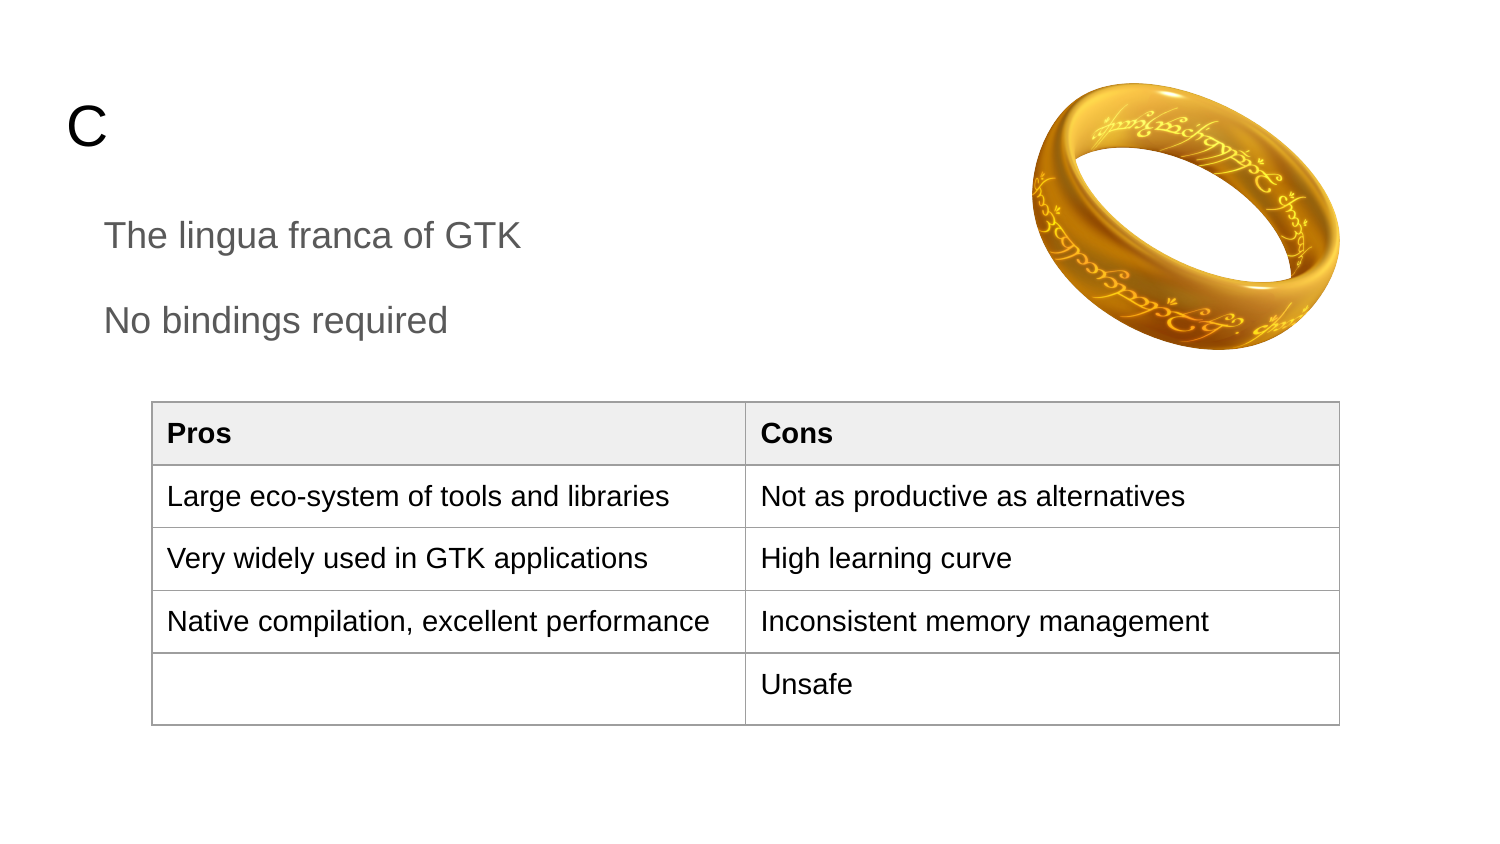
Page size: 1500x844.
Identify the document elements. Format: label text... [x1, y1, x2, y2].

table_header Cons [746, 403, 1339, 464]
picture [1031, 83, 1340, 350]
table_cell Not as productive as alternatives [746, 466, 1339, 527]
table_cell [153, 654, 745, 724]
title C [51, 72, 1449, 167]
table_header Pros [153, 403, 745, 464]
table_cell High learning curve [746, 528, 1339, 590]
table_cell Unsafe [746, 654, 1339, 724]
list The lingua franca of GTK No bindings required [51, 189, 1026, 350]
table_cell Large eco-system of tools and libraries [153, 466, 745, 527]
table_cell Inconsistent memory management [746, 591, 1339, 652]
table_cell Native compilation, excellent performance [153, 591, 745, 652]
table_cell Very widely used in GTK applications [153, 528, 745, 590]
